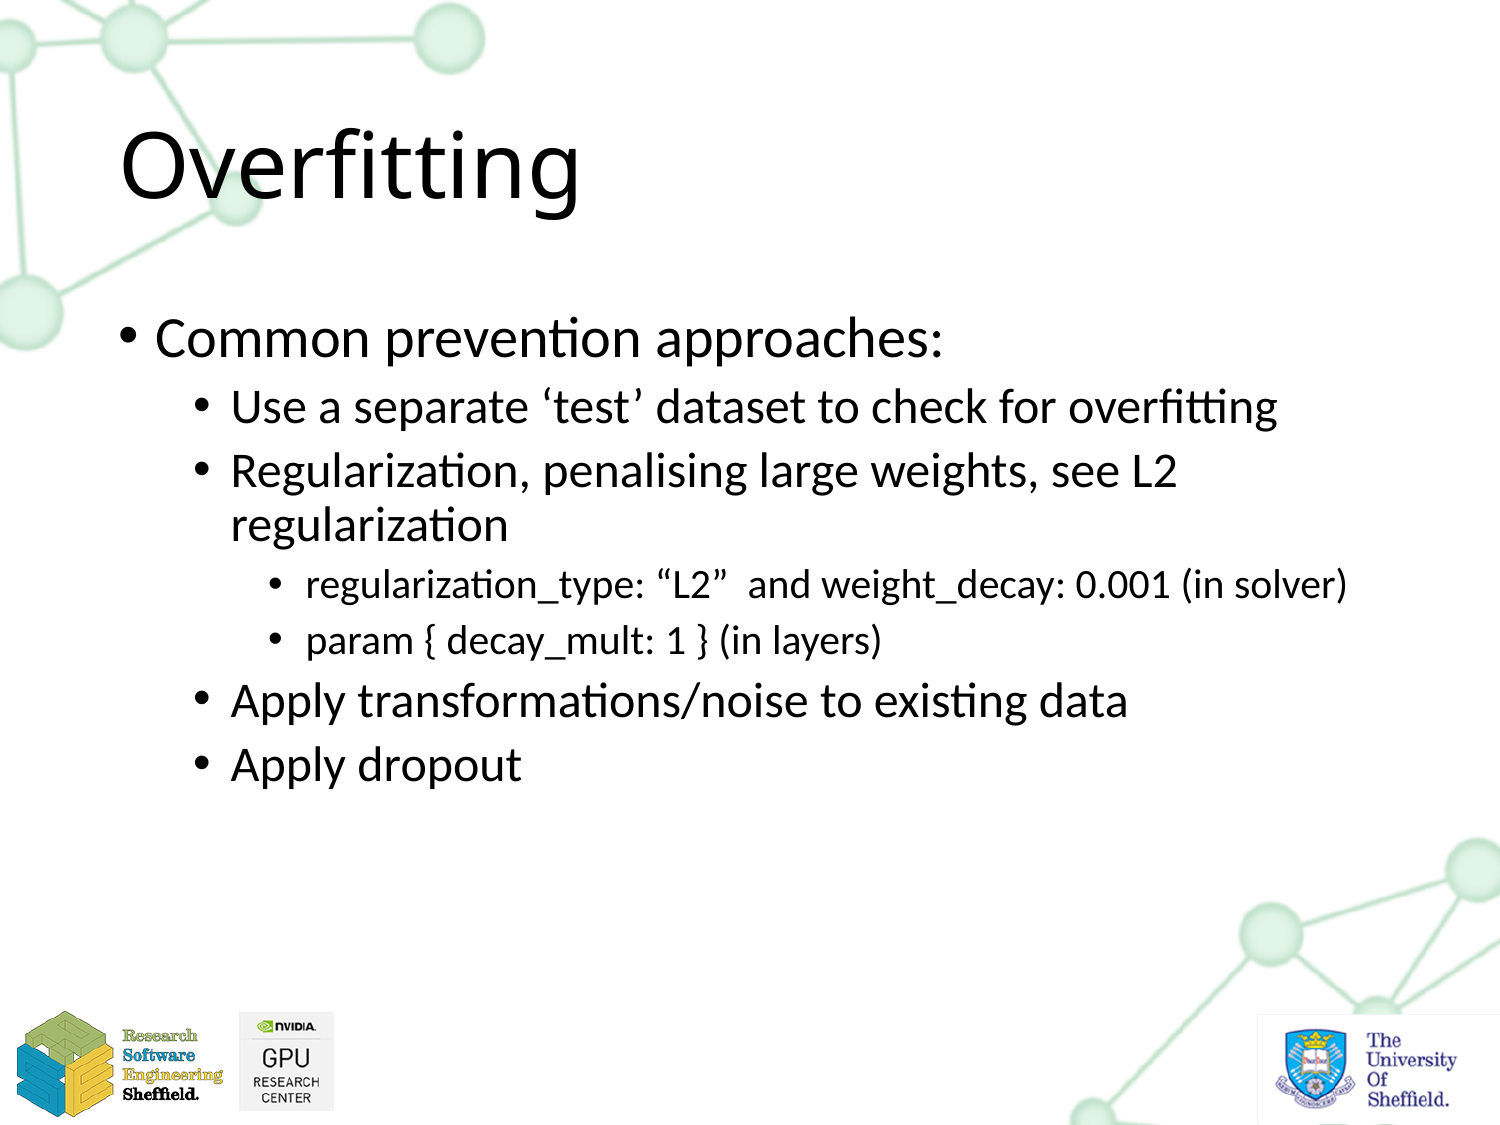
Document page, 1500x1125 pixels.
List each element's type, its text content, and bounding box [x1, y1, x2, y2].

picture [0, 0, 1500, 1125]
list Common prevention approaches: Use a separate ‘test’ dataset to check for overfitting Regularization, penalising large weights, see L2 regularization regularization_type: “L2” and weight_decay: 0.001 (in solver) param { decay_mult: 1 } (in layers) Apply transformations/noise to existing data Apply dropout [103, 299, 1397, 1014]
title Overfitting [103, 59, 1397, 278]
